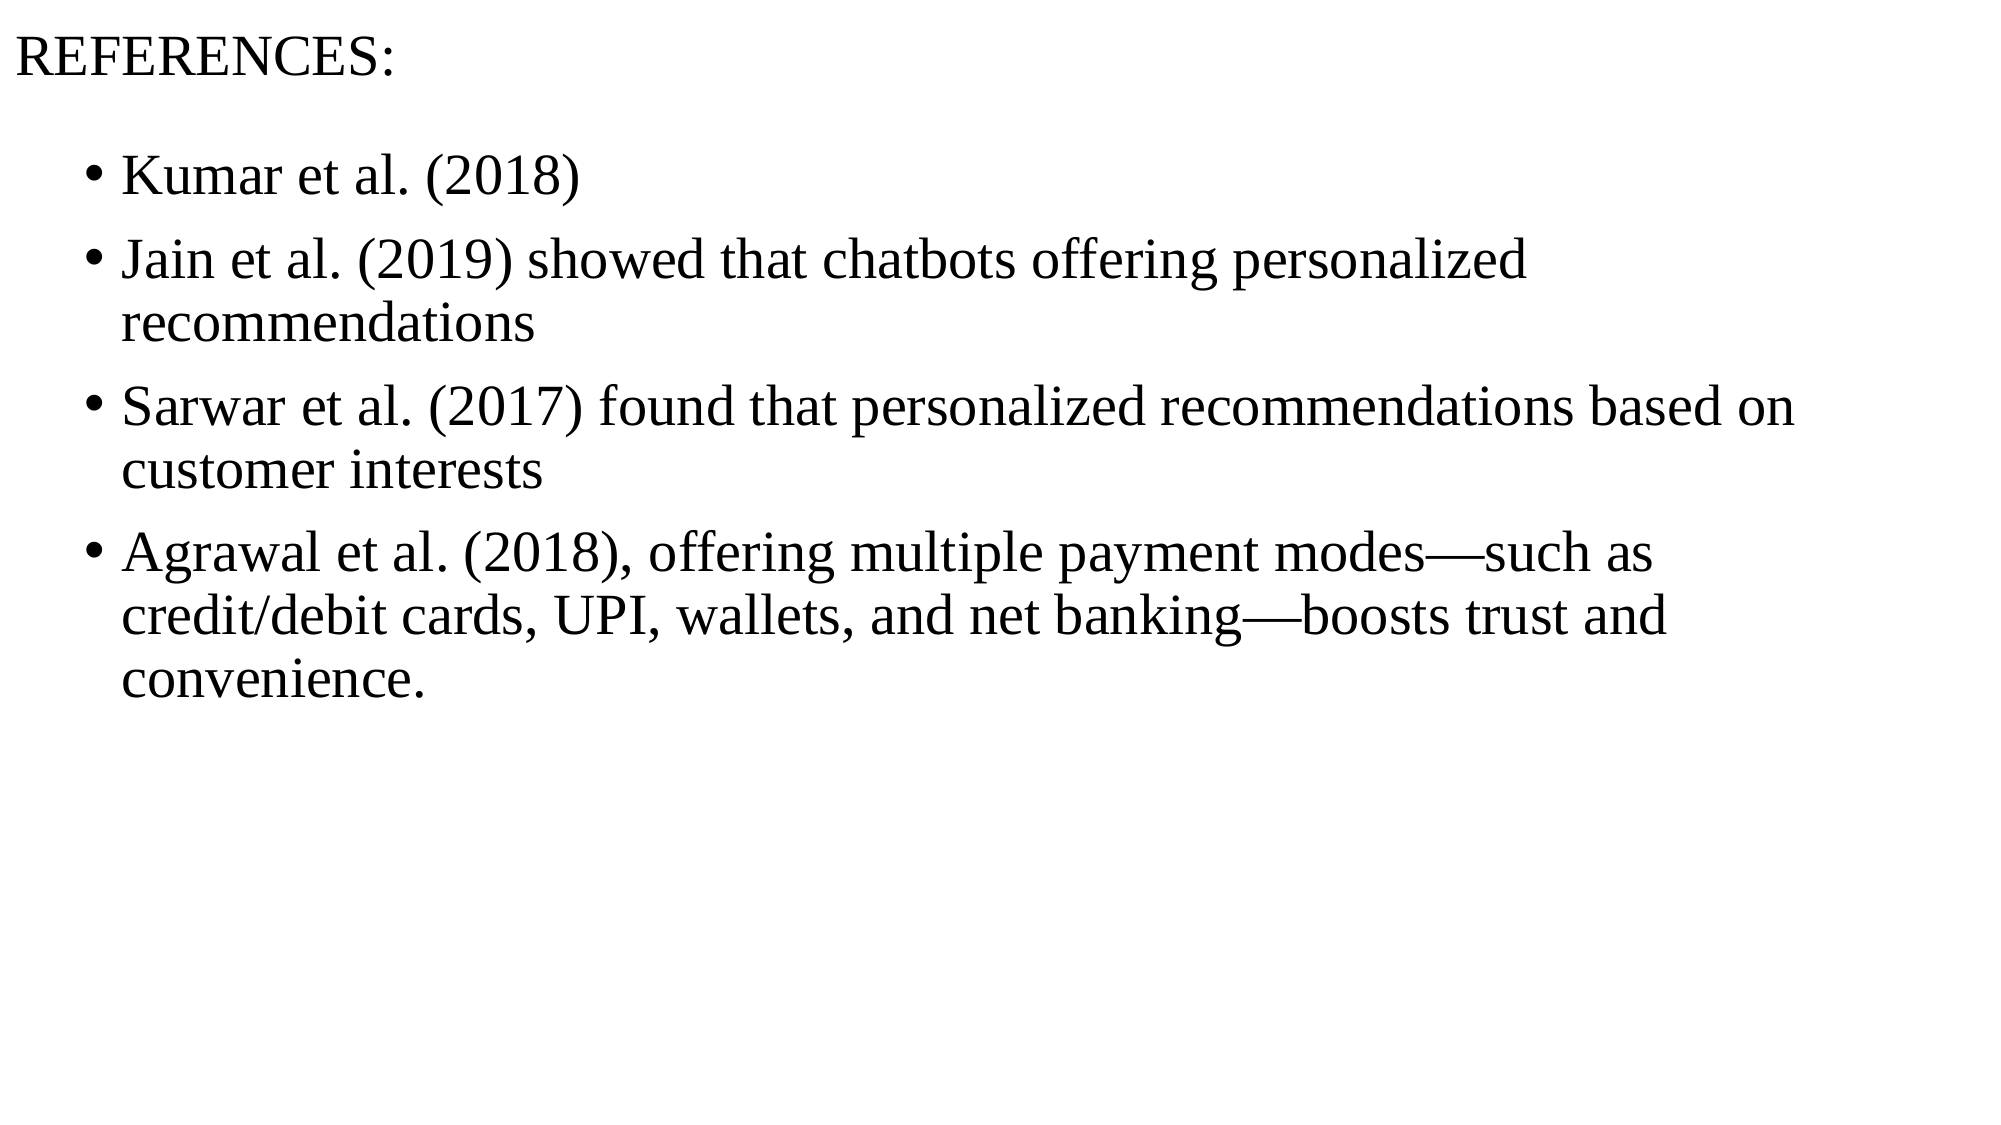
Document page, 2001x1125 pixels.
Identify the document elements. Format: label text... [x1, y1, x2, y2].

title REFERENCES: [0, 3, 1725, 221]
list Kumar et al. (2018) Jain et al. (2019) showed that chatbots offering personalized recommendations Sarwar et al. (2017) found that personalized recommendations based on customer interests Agrawal et al. (2018), offering multiple payment modes—such as credit/debit cards, UPI, wallets, and net banking—boosts trust and convenience. [69, 136, 1863, 1014]
